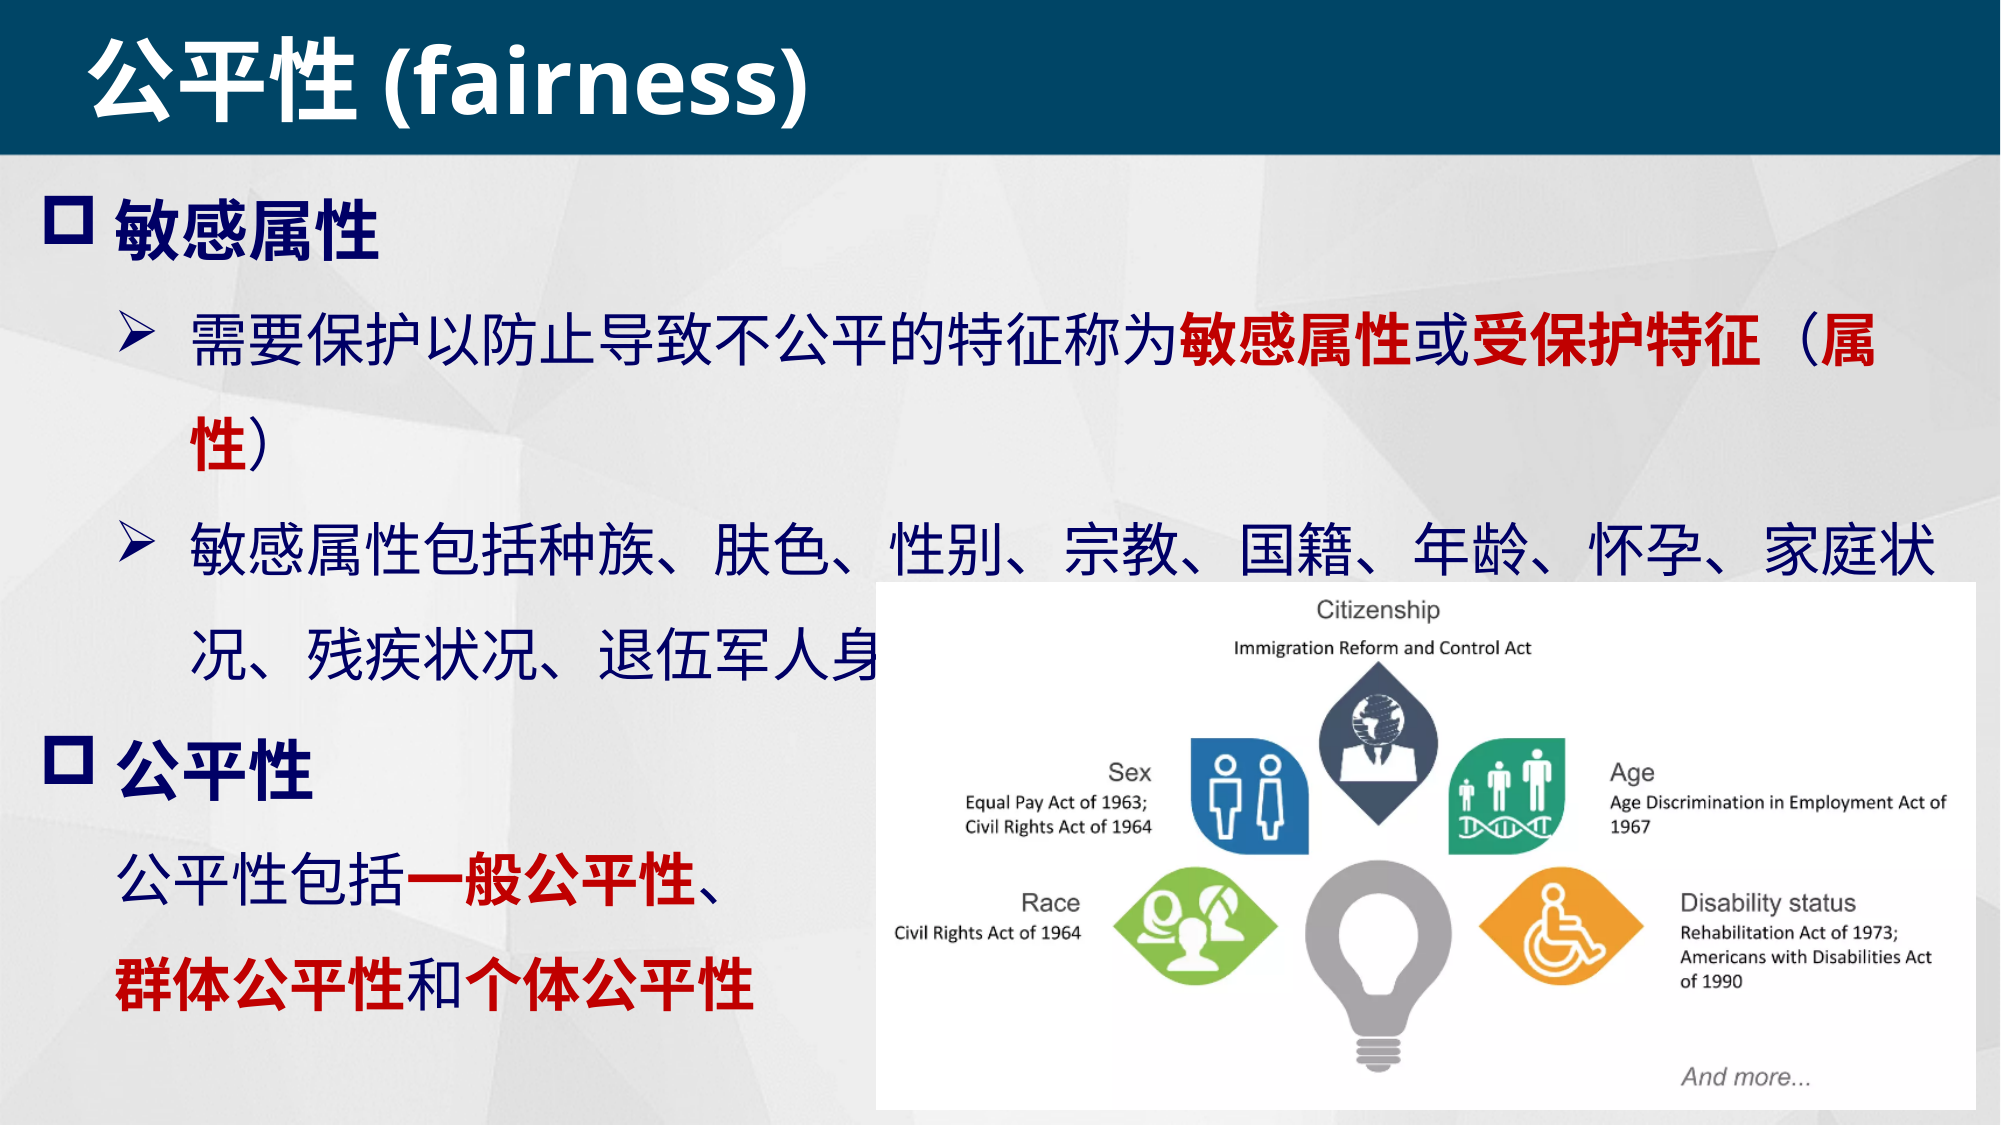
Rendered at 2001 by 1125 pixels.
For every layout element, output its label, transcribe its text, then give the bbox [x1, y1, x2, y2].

text_box 敏感属性 需要保护以防止导致不公平的特征称为敏感属性或受保护特征（属性） 敏感属性包括种族、肤色、性别、宗教、国籍、年龄、怀孕、家庭状况、残疾状况、退伍军人身份和遗传信息等 公平性 公平性包括一般公平性、 群体公平性和个体公平性 [24, 141, 1976, 1026]
text_box 公平性(fairness) [70, 15, 1688, 140]
picture [0, 155, 2001, 1125]
